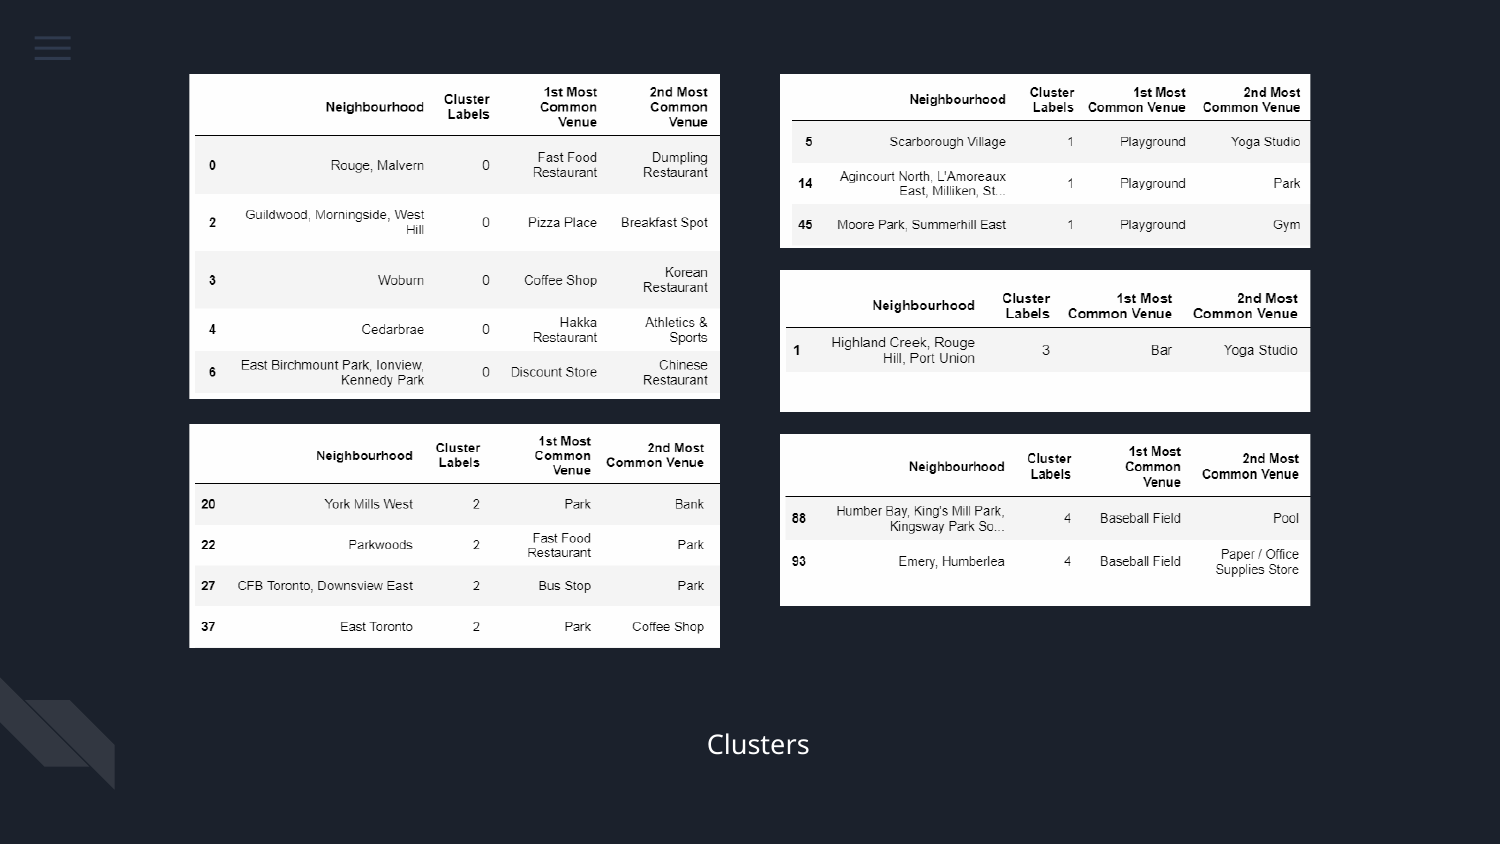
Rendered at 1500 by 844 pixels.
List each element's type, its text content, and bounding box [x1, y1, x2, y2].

picture [779, 433, 1311, 606]
list Clusters [189, 701, 1328, 787]
picture [779, 270, 1311, 412]
picture [189, 73, 721, 400]
picture [189, 423, 721, 649]
picture [779, 73, 1311, 249]
